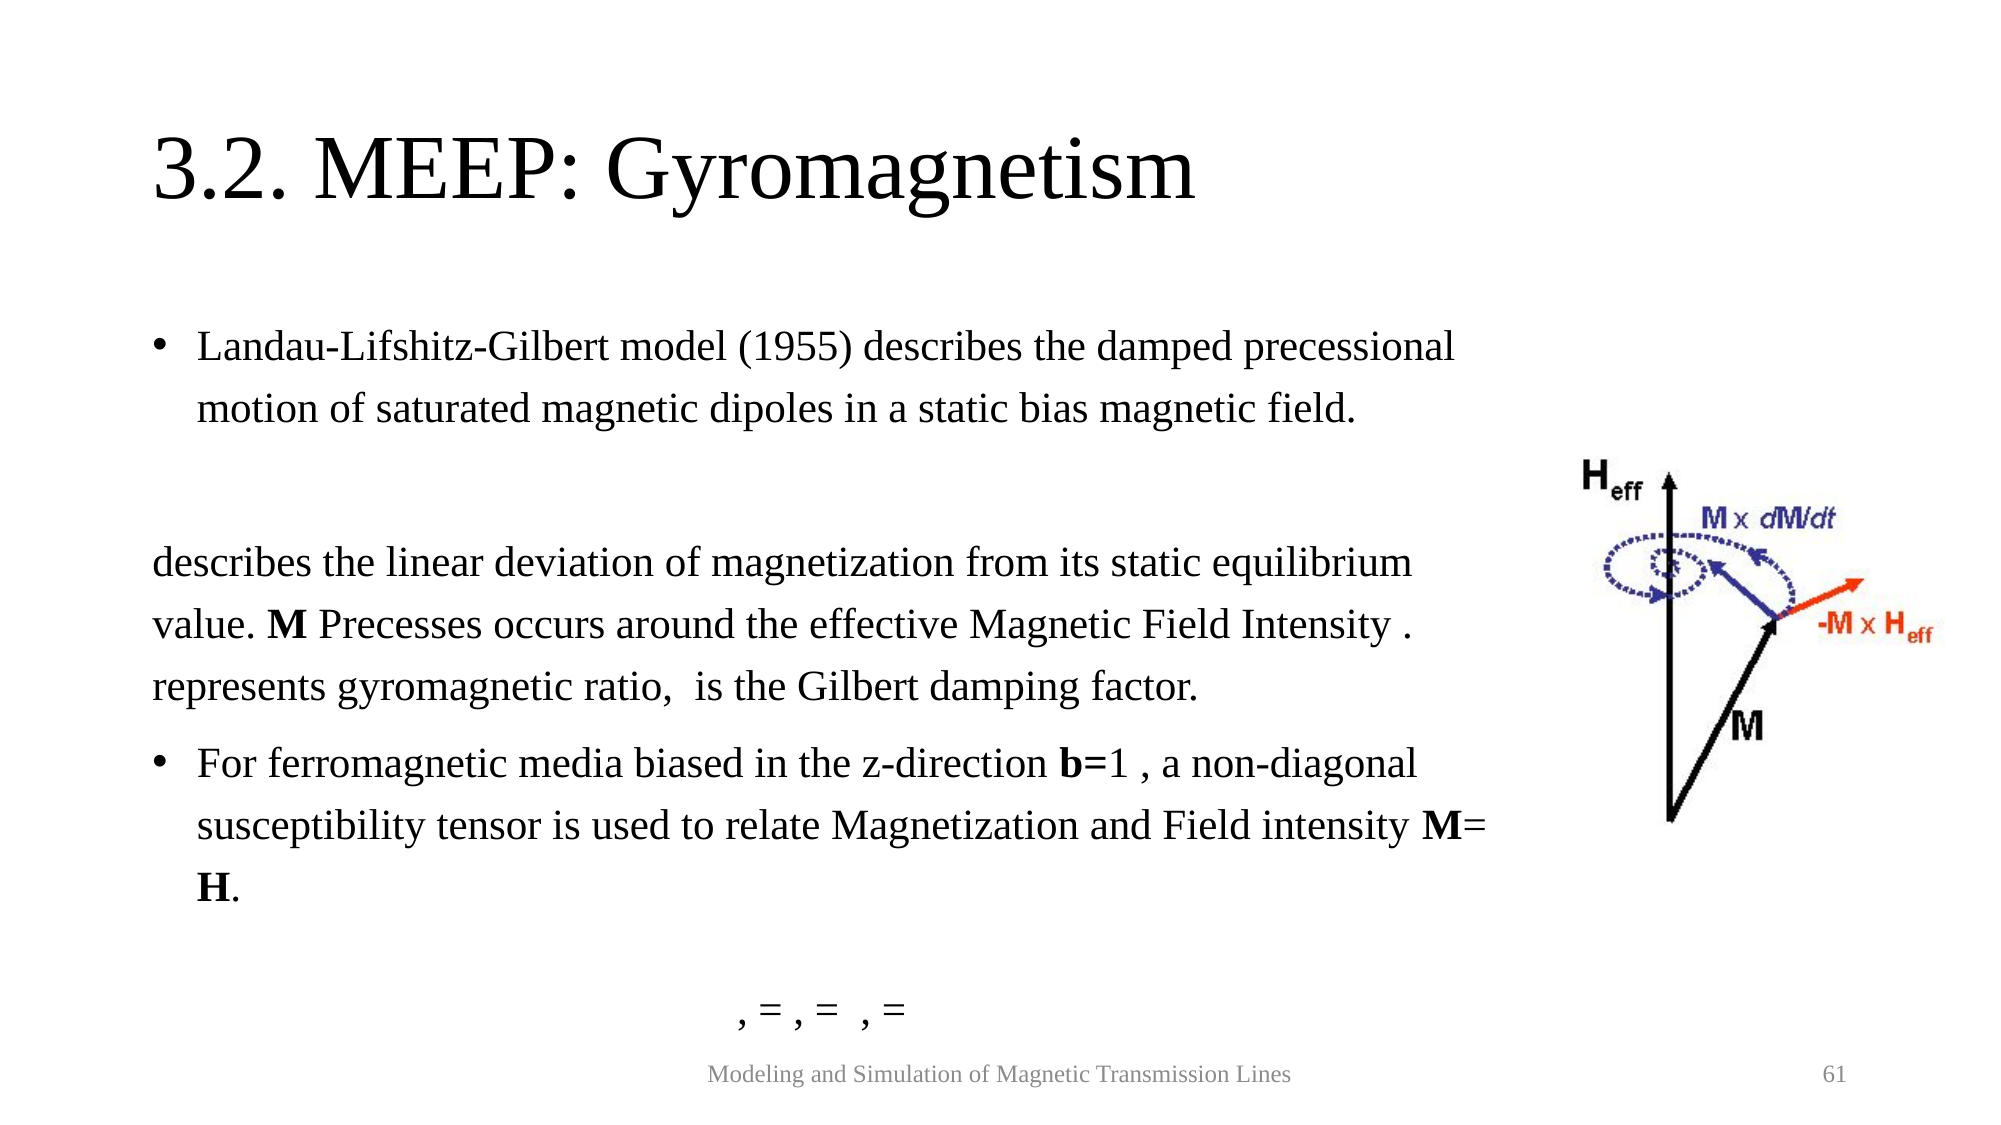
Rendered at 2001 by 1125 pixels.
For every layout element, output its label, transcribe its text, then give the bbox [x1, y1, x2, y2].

picture [1568, 444, 1946, 825]
slide_number 61 [1412, 1042, 1863, 1103]
title 3.2. MEEP: Gyromagnetism [137, 59, 1863, 278]
footer Modeling and Simulation of Magnetic Transmission Lines [662, 1042, 1338, 1103]
